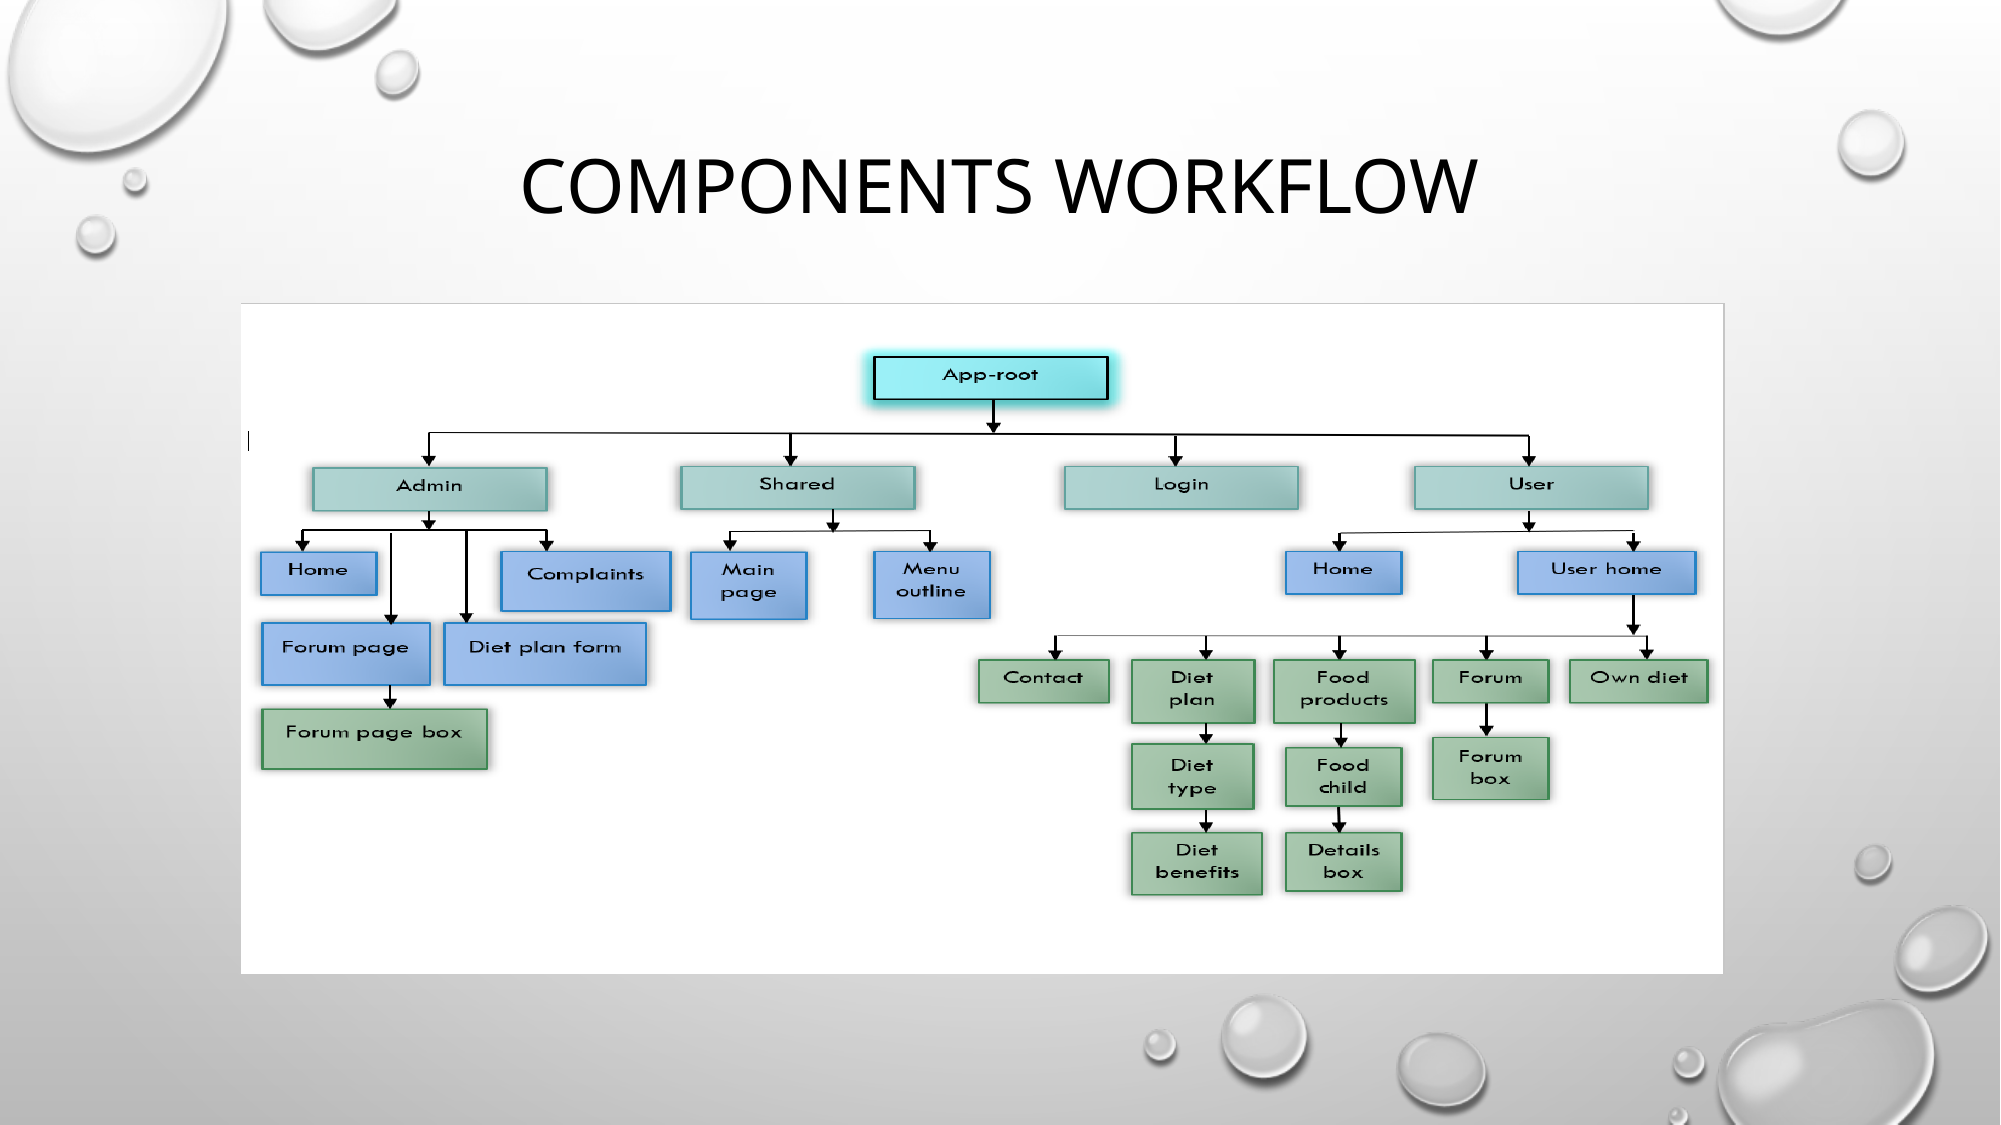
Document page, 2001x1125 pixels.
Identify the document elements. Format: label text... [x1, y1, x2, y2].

title Components workflow [149, 101, 1851, 277]
picture [0, 0, 2000, 1125]
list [241, 303, 1726, 974]
